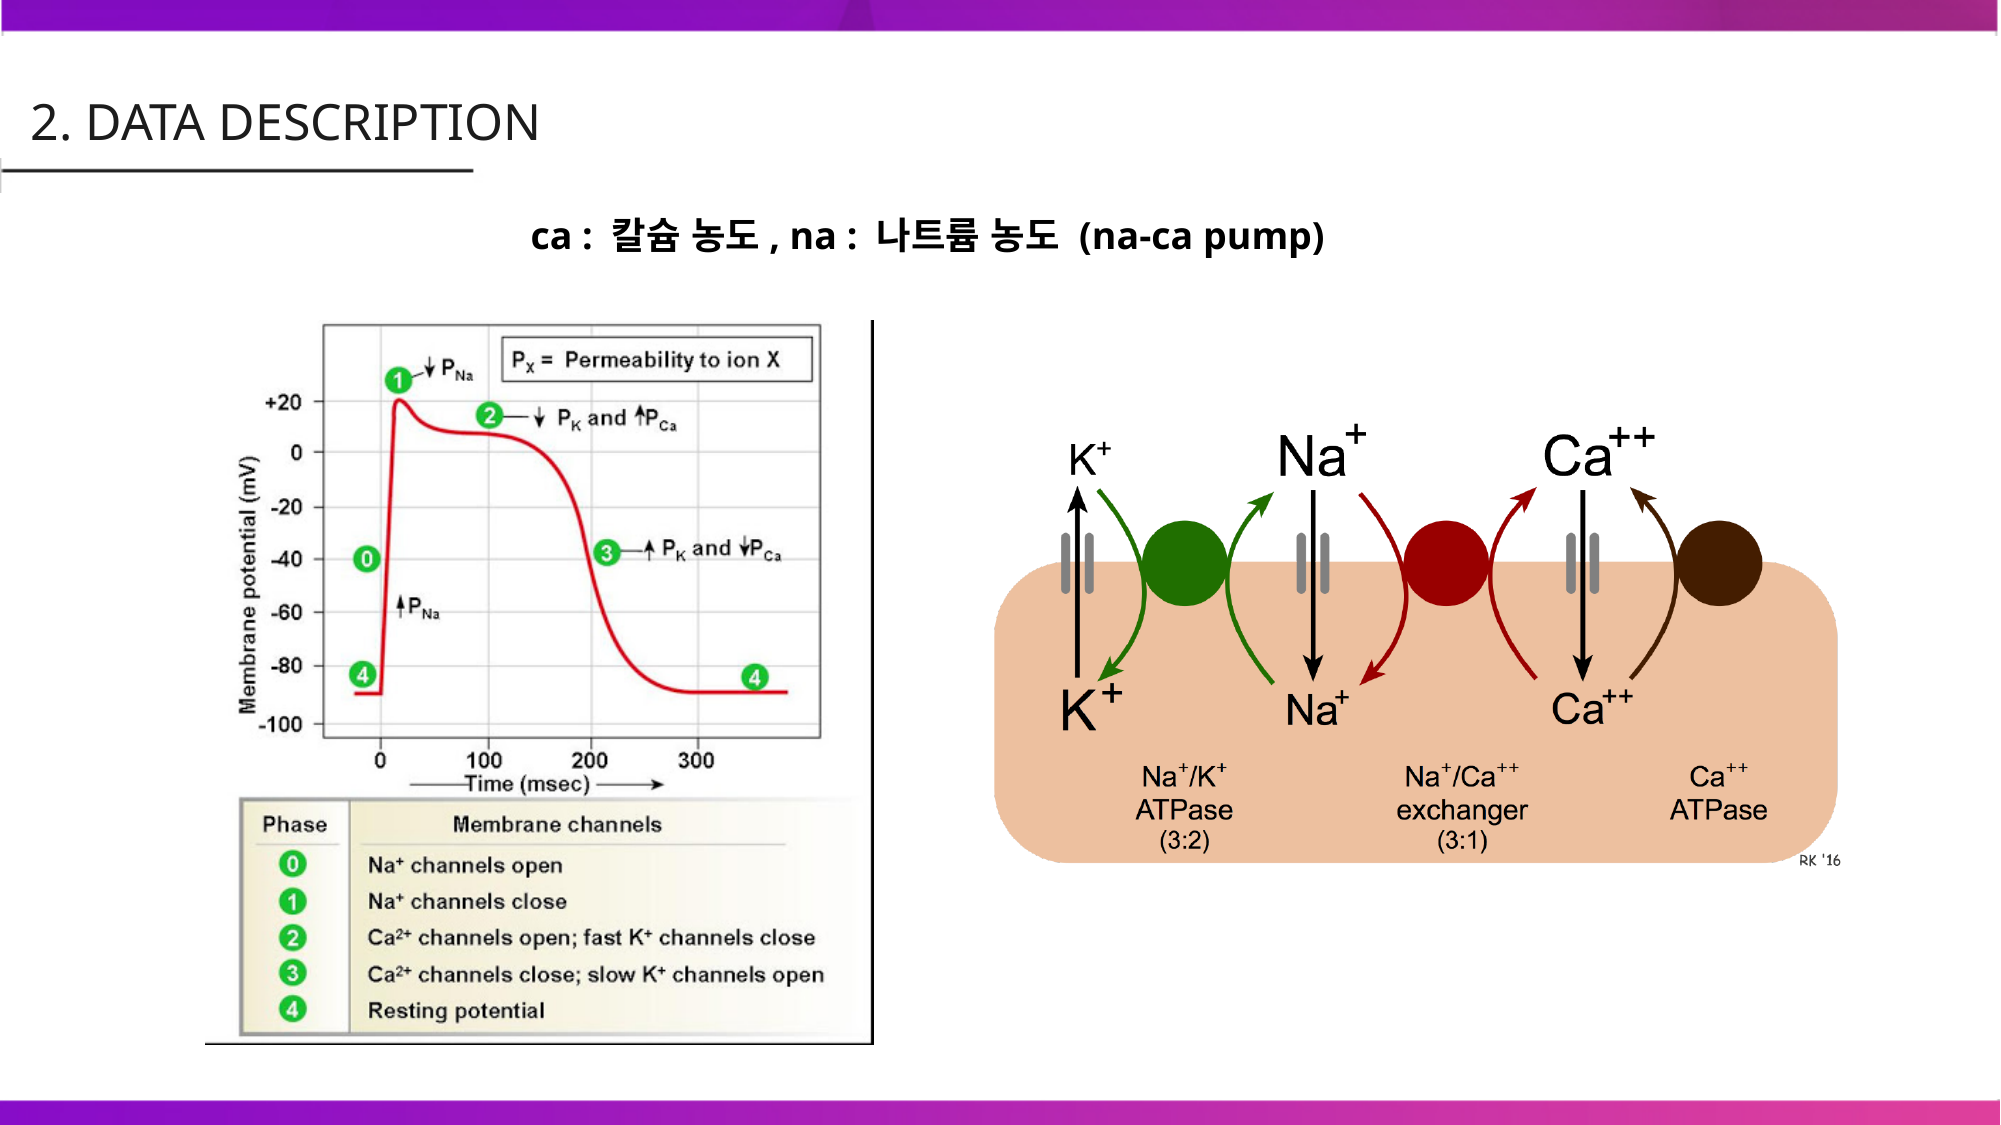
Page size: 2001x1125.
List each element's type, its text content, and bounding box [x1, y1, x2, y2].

text_box ca : 칼슘 농도, na : 나트륨 농도 (na-ca pump) [515, 204, 2000, 265]
picture [0, 158, 561, 193]
text_box 2. DATA DESCRIPTION [15, 83, 671, 218]
picture [205, 320, 874, 1045]
picture [0, 1099, 2000, 1125]
picture [988, 411, 1844, 871]
picture [0, 0, 2000, 36]
